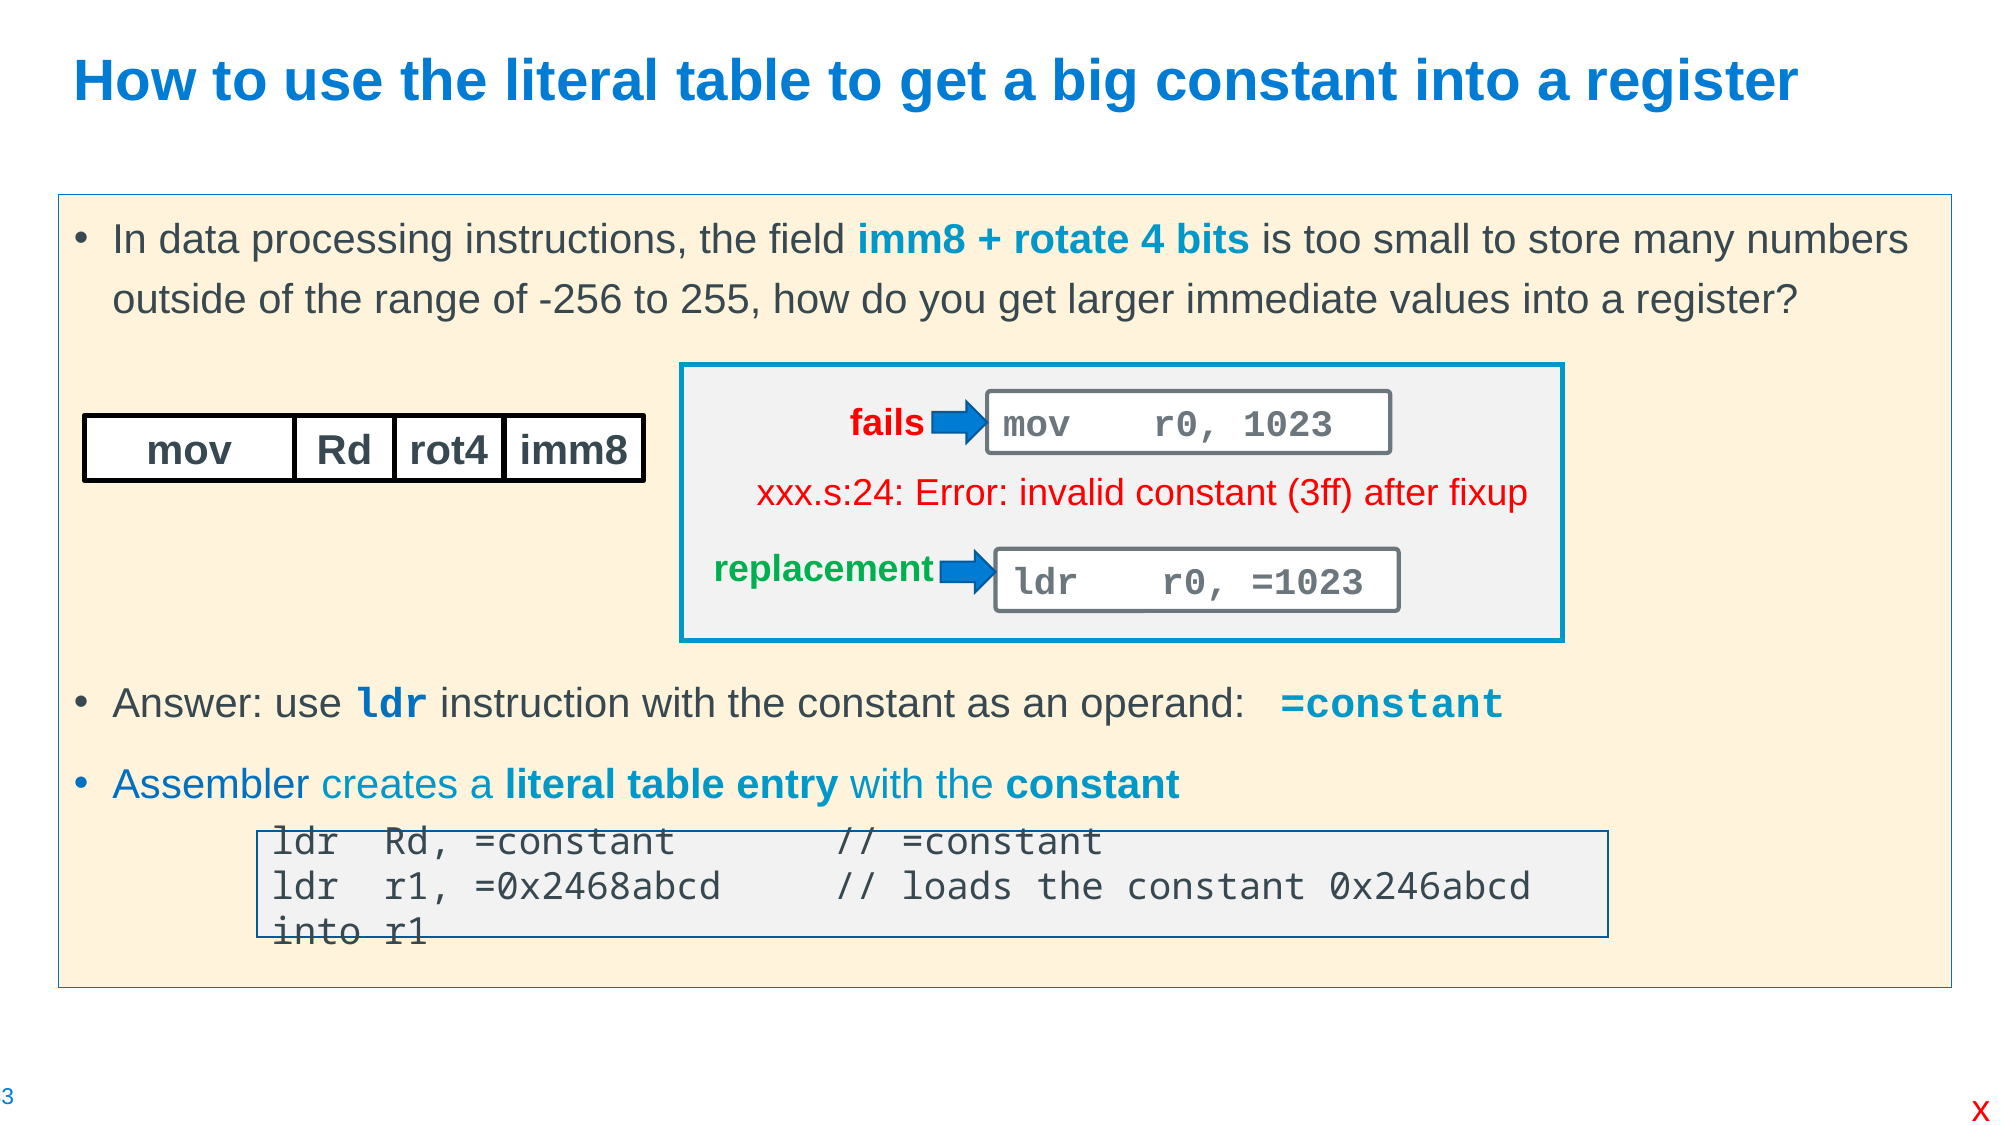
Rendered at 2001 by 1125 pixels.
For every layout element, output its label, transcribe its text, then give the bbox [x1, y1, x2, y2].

list In data processing instructions, the field imm8 + rotate 4 bits is too small to store many numbers outside of the range of -256 to 255, how do you get larger immediate values into a register? Answer: use ldr instruction with the constant as an operand: =constant Assembler creates a literal table entry with the constant [58, 194, 1952, 988]
text_box mov [84, 415, 294, 481]
text_box rot4 [394, 415, 504, 481]
text_box Rd [294, 415, 394, 481]
text_box imm8 [504, 415, 644, 481]
text_box x [1956, 1076, 2000, 1125]
title How to use the literal table to get a big constant into a register [58, 45, 1977, 121]
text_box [681, 364, 1563, 641]
text_box ldr Rd, =constant // =constant ldr r1, =0x2468abcd // loads the constant 0x246abcd into r1 [256, 830, 1609, 938]
